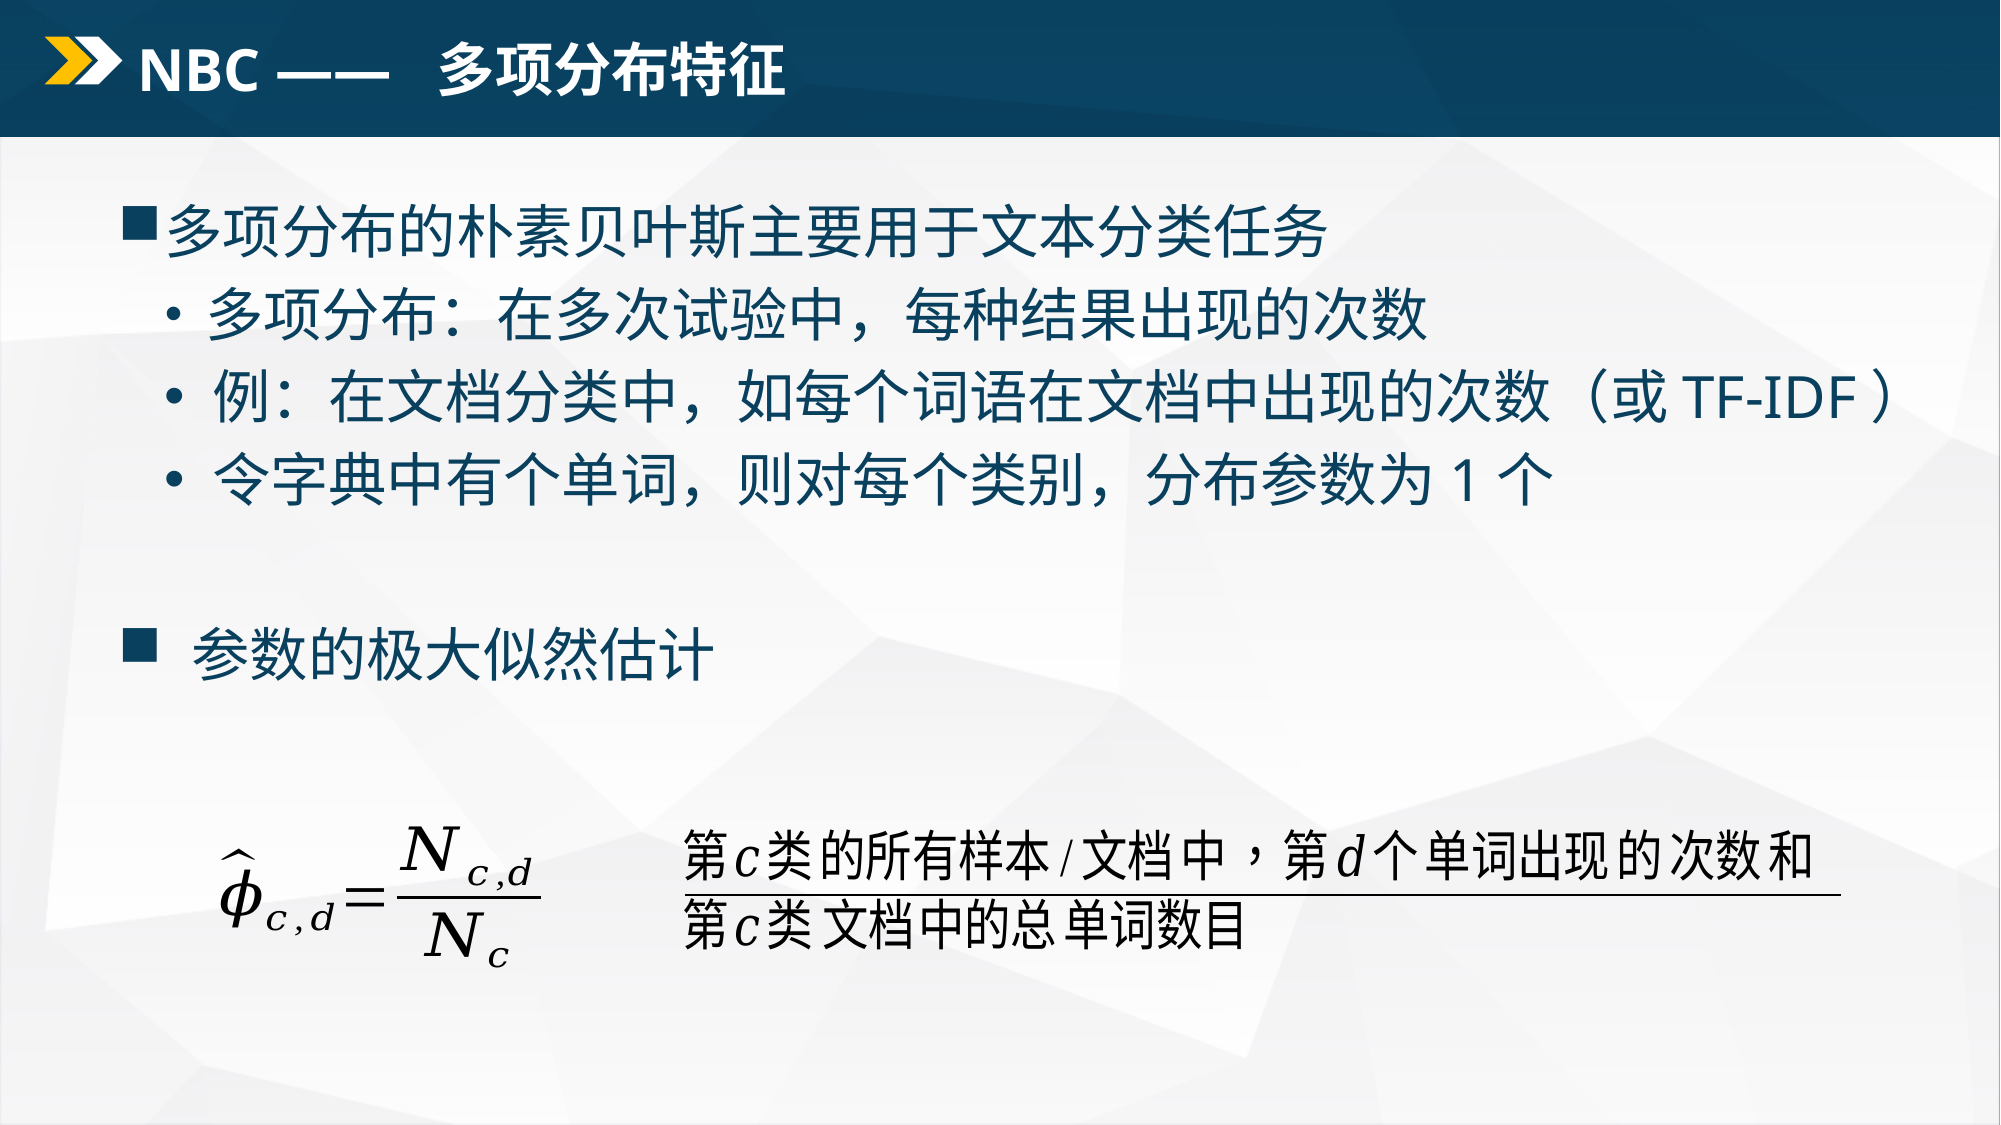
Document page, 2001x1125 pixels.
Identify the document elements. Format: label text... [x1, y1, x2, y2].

title NBC —— 多项分布特征 [122, 33, 1755, 124]
picture [0, 0, 2000, 1125]
